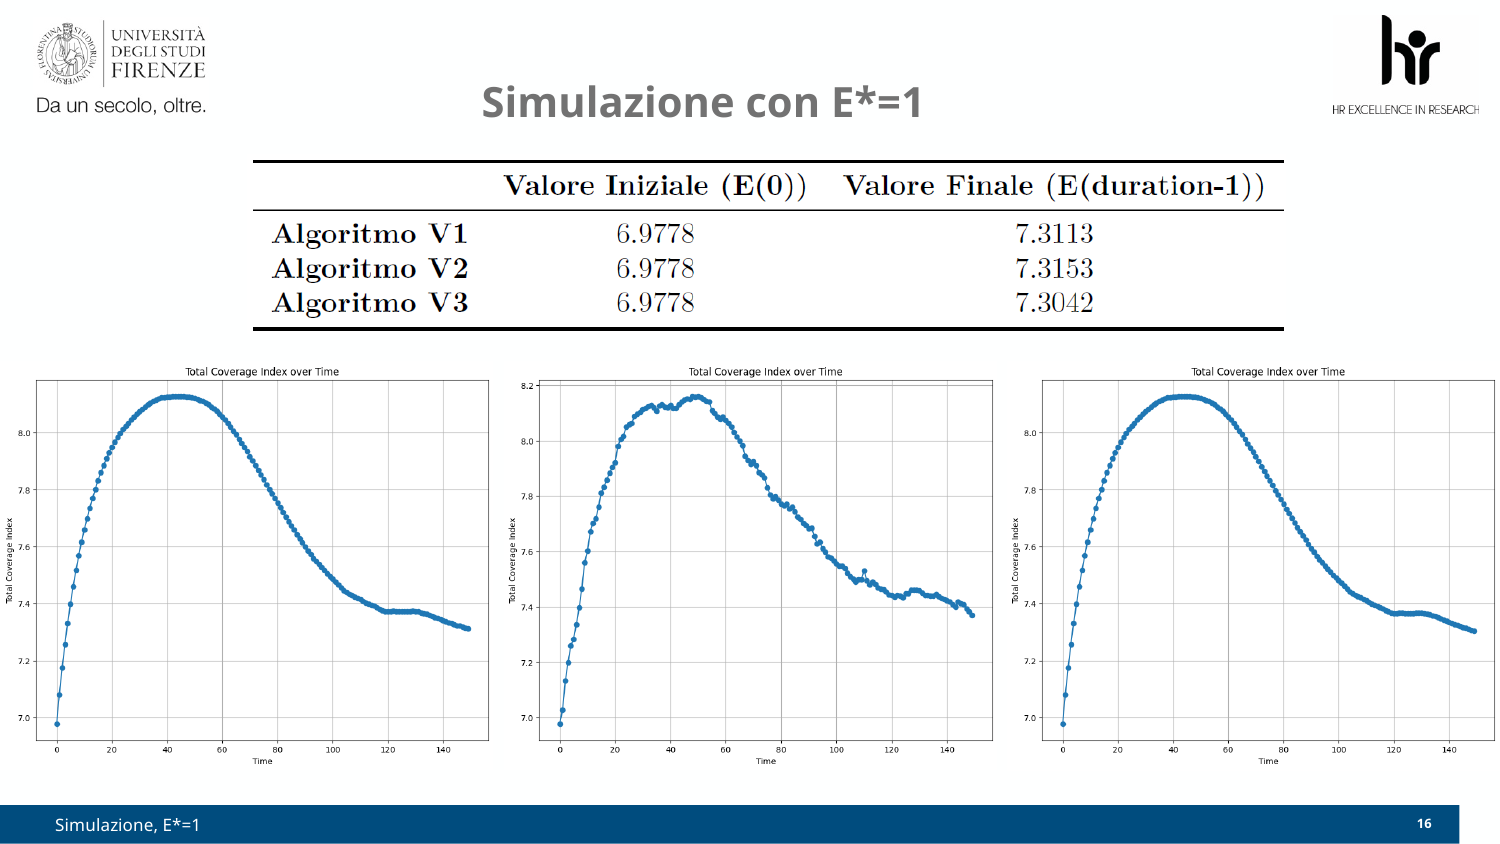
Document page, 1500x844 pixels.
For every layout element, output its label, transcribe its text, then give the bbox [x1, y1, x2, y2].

picture [1333, 15, 1479, 114]
list Simulazione, E*=1 [40, 809, 1286, 841]
picture [503, 361, 998, 770]
picture [247, 154, 1286, 334]
picture [33, 17, 209, 116]
picture [1006, 361, 1500, 771]
title Simulazione con E*=1 [466, 57, 1033, 133]
picture [0, 361, 494, 770]
